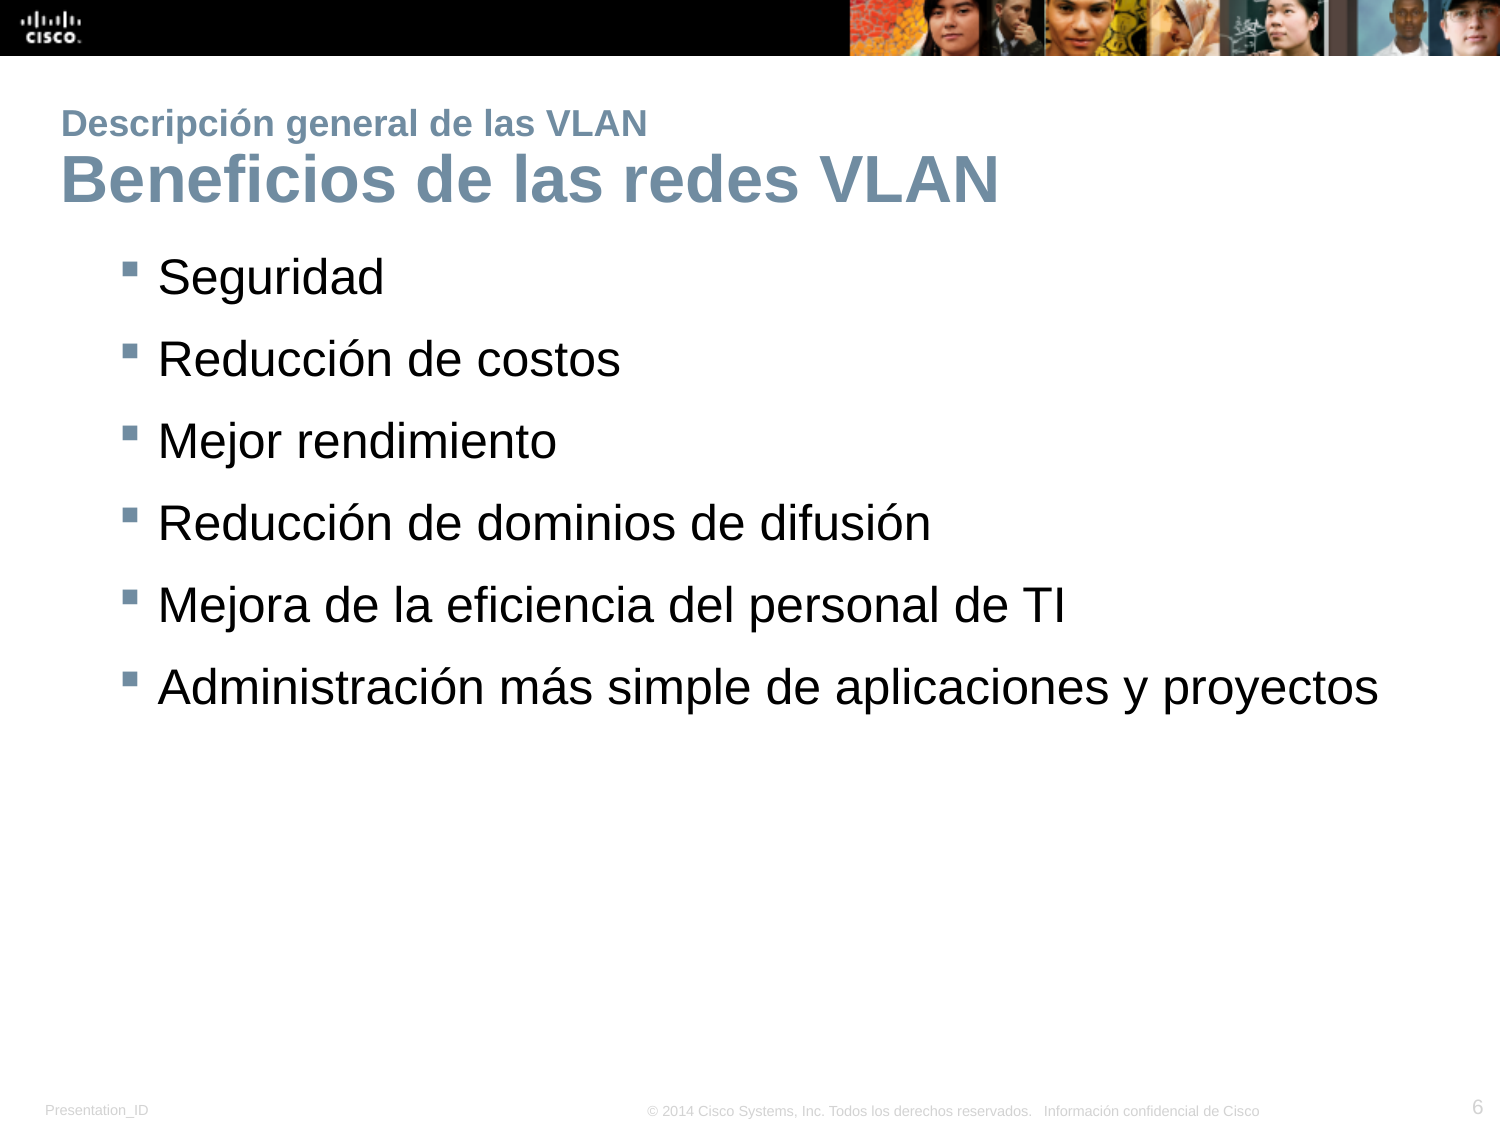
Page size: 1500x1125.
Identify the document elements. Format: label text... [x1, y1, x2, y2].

title Descripción general de las VLAN Beneficios de las redes VLAN [47, 85, 1384, 224]
picture [0, 0, 1500, 56]
list Seguridad Reducción de costos Mejor rendimiento Reducción de dominios de difusión Mejora de la eficiencia del personal de TI Administración más simple de aplicaciones y proyectos [104, 242, 1408, 1039]
